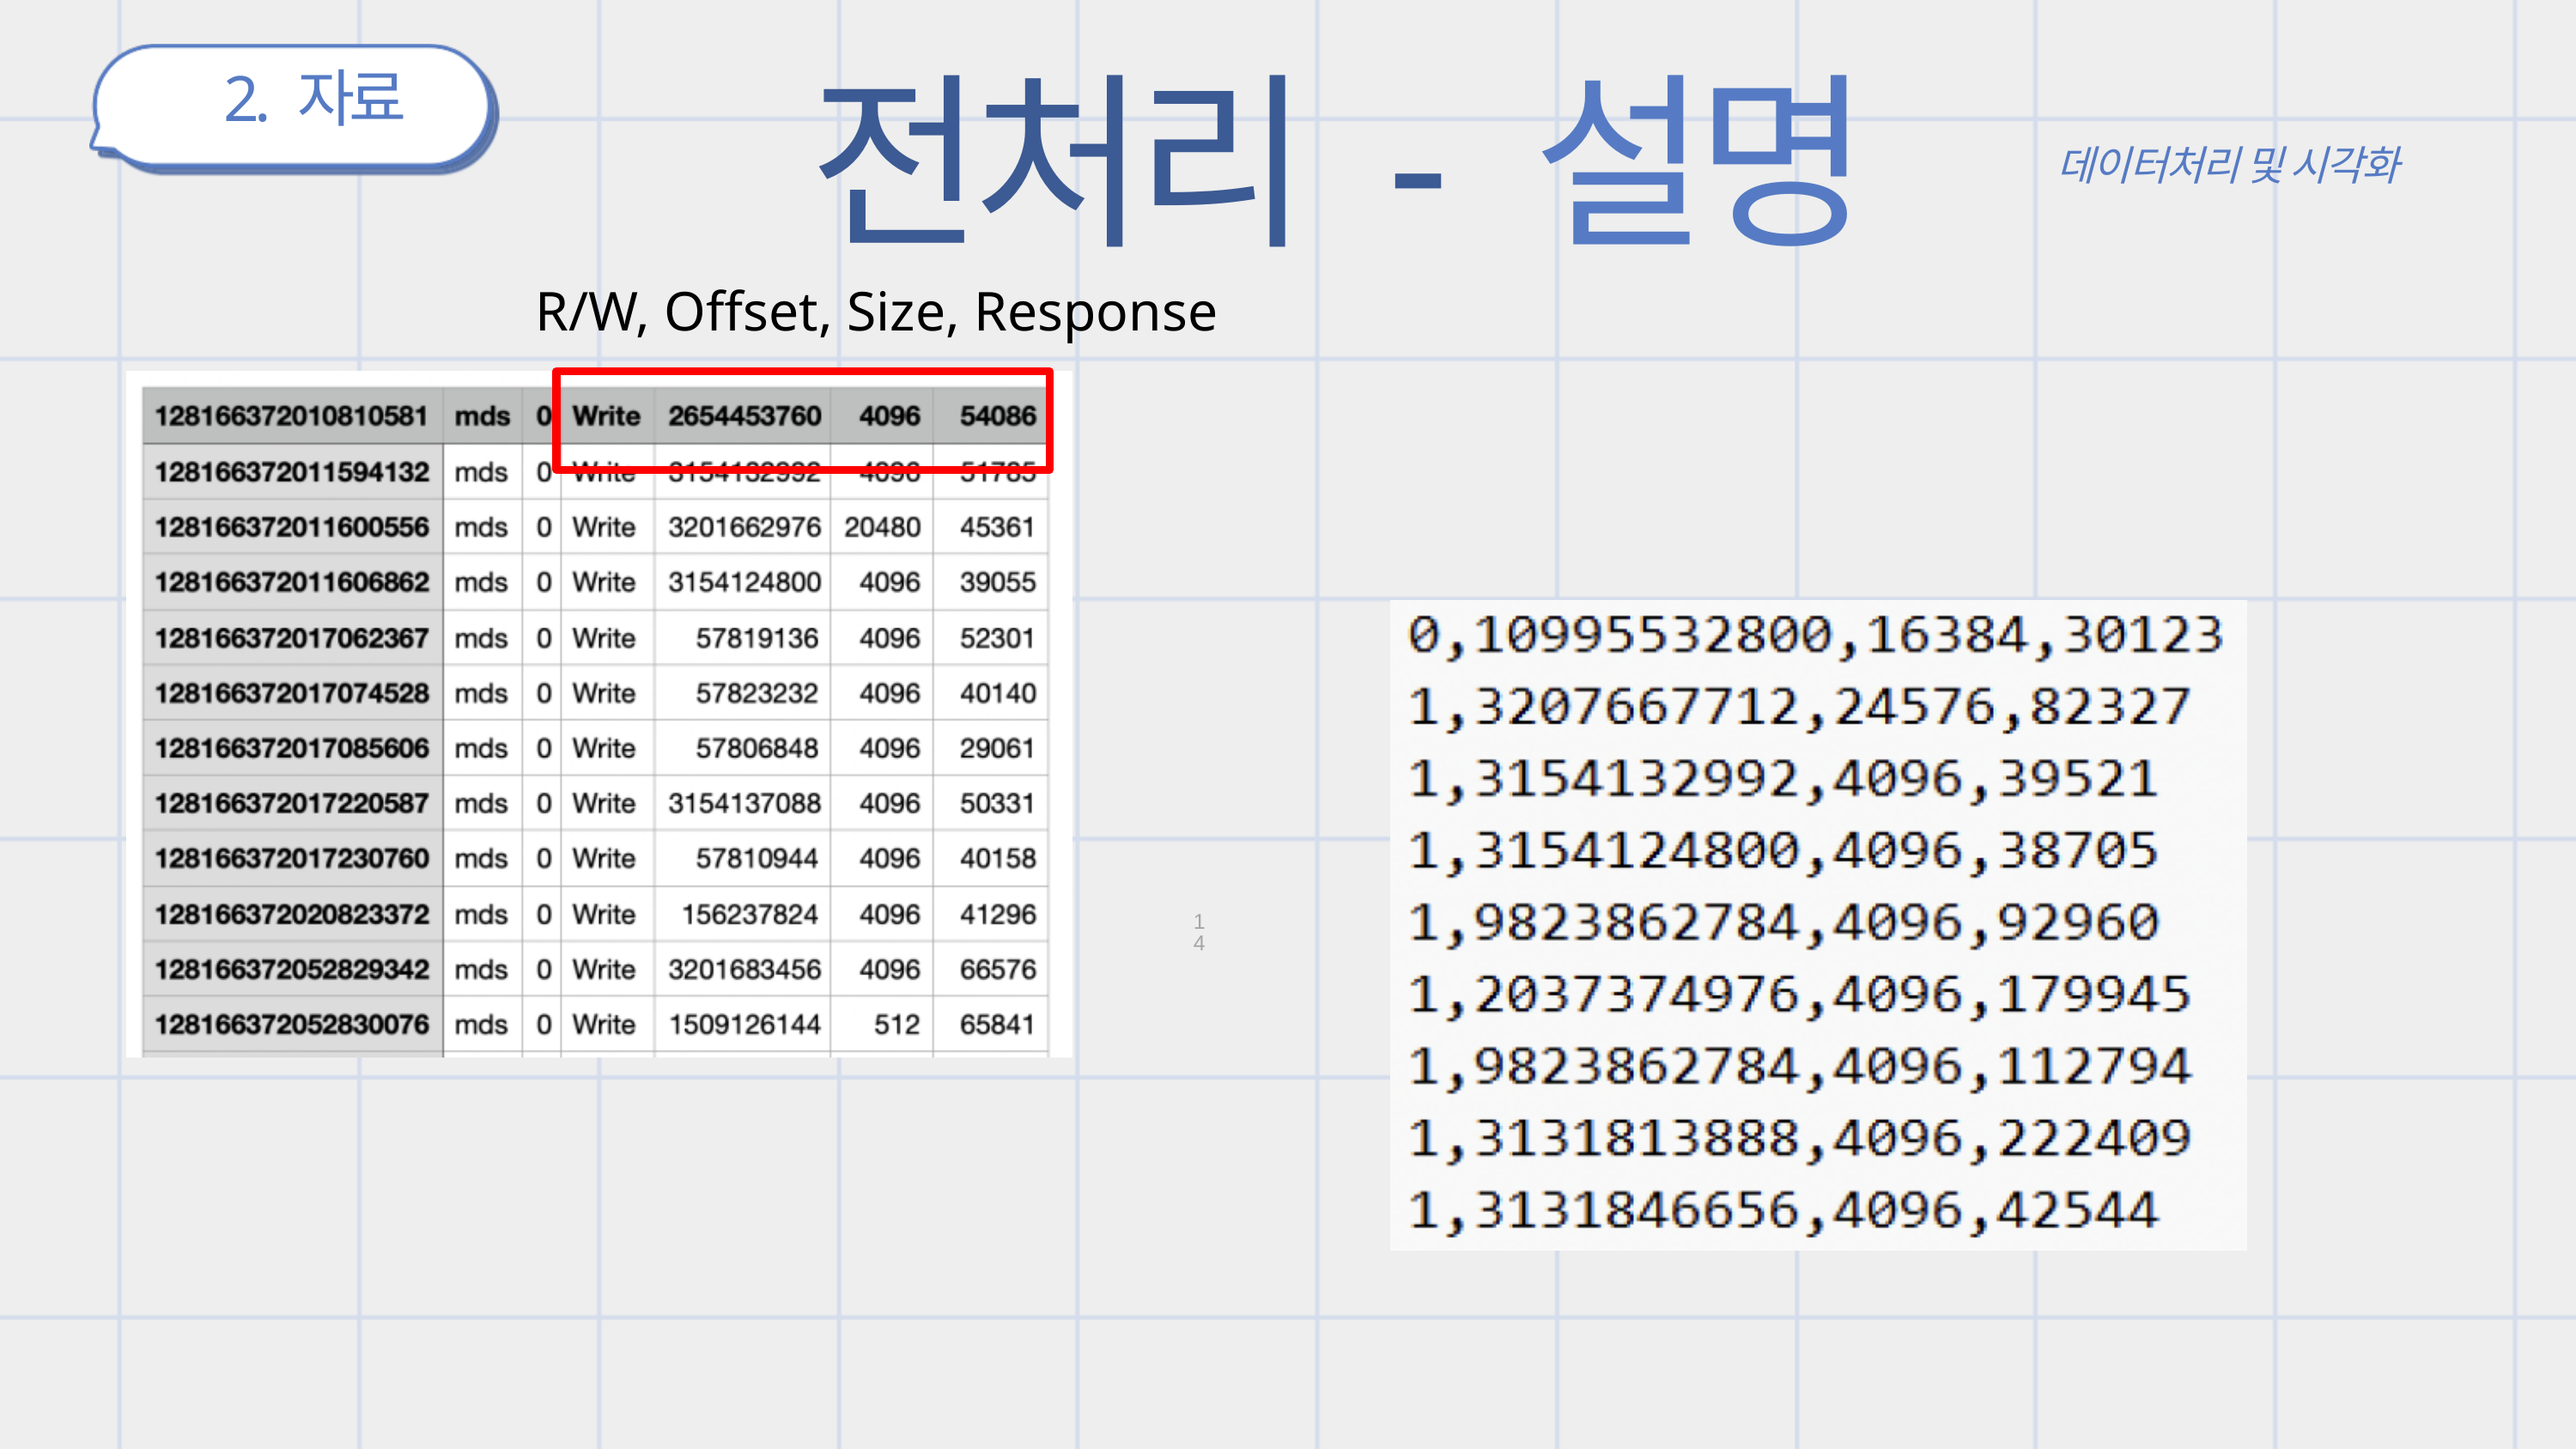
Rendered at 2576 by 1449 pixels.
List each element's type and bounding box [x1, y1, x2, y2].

picture [0, 0, 2576, 1449]
text_box [0, 0, 701, 238]
